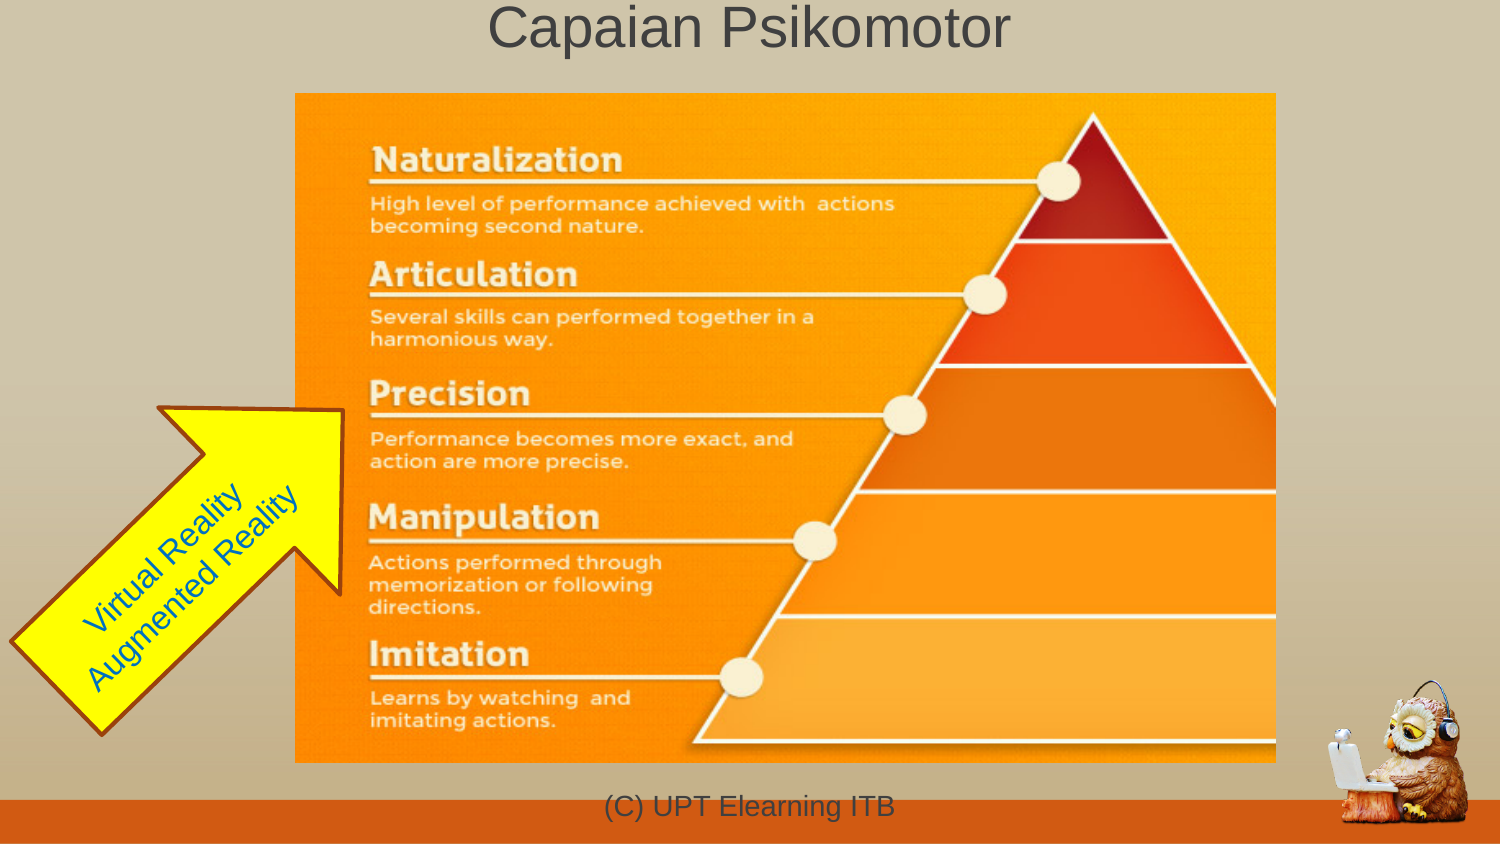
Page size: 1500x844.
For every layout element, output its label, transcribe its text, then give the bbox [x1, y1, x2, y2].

list Capaian Psikomotor [0, 0, 1500, 71]
text_box (C) UPT Elearning ITB [512, 782, 988, 827]
picture [0, 71, 1500, 826]
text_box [0, 93, 1276, 763]
